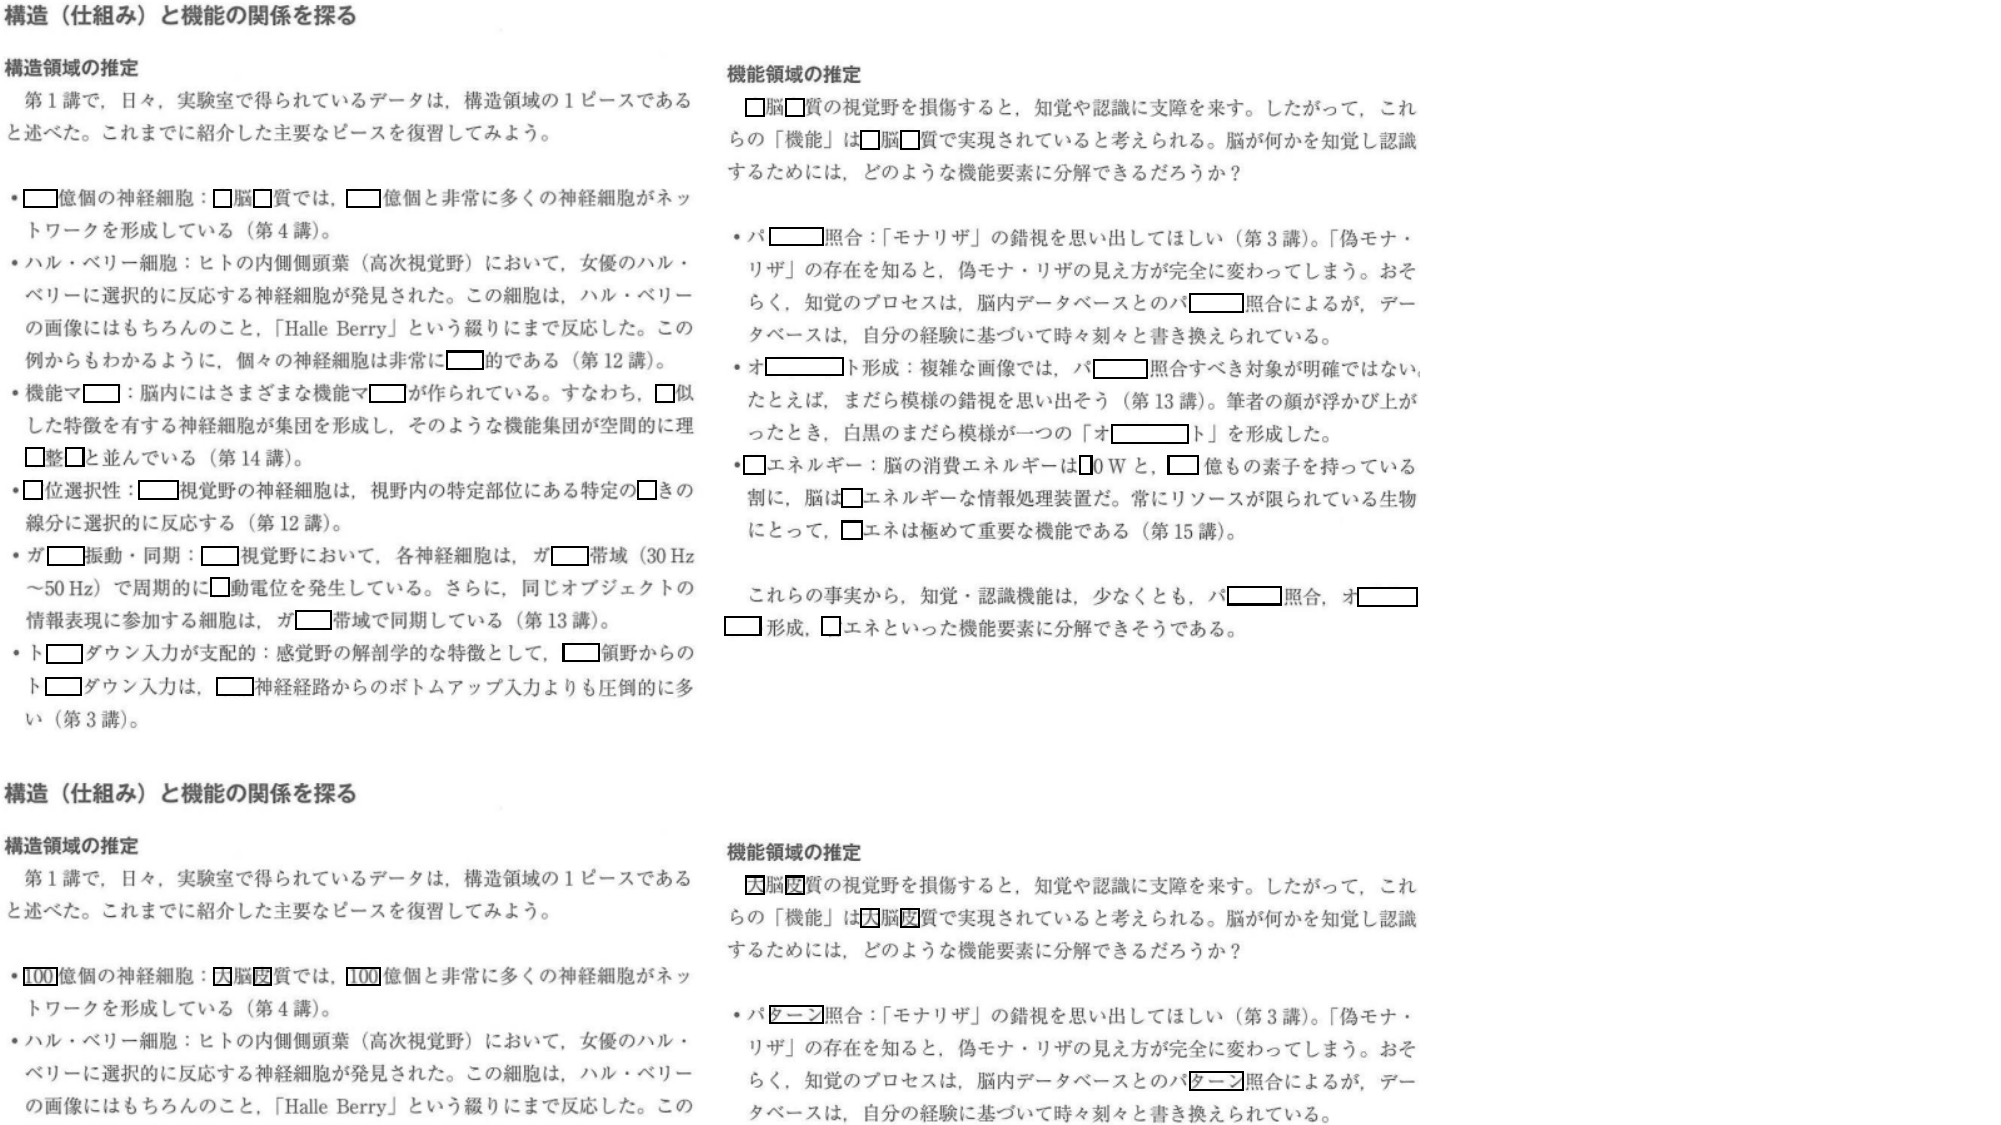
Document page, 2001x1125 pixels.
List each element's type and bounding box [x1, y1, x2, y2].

picture [0, 0, 712, 664]
picture [1, 666, 698, 732]
picture [719, 58, 1420, 643]
picture [719, 836, 1420, 1125]
picture [0, 777, 712, 1125]
